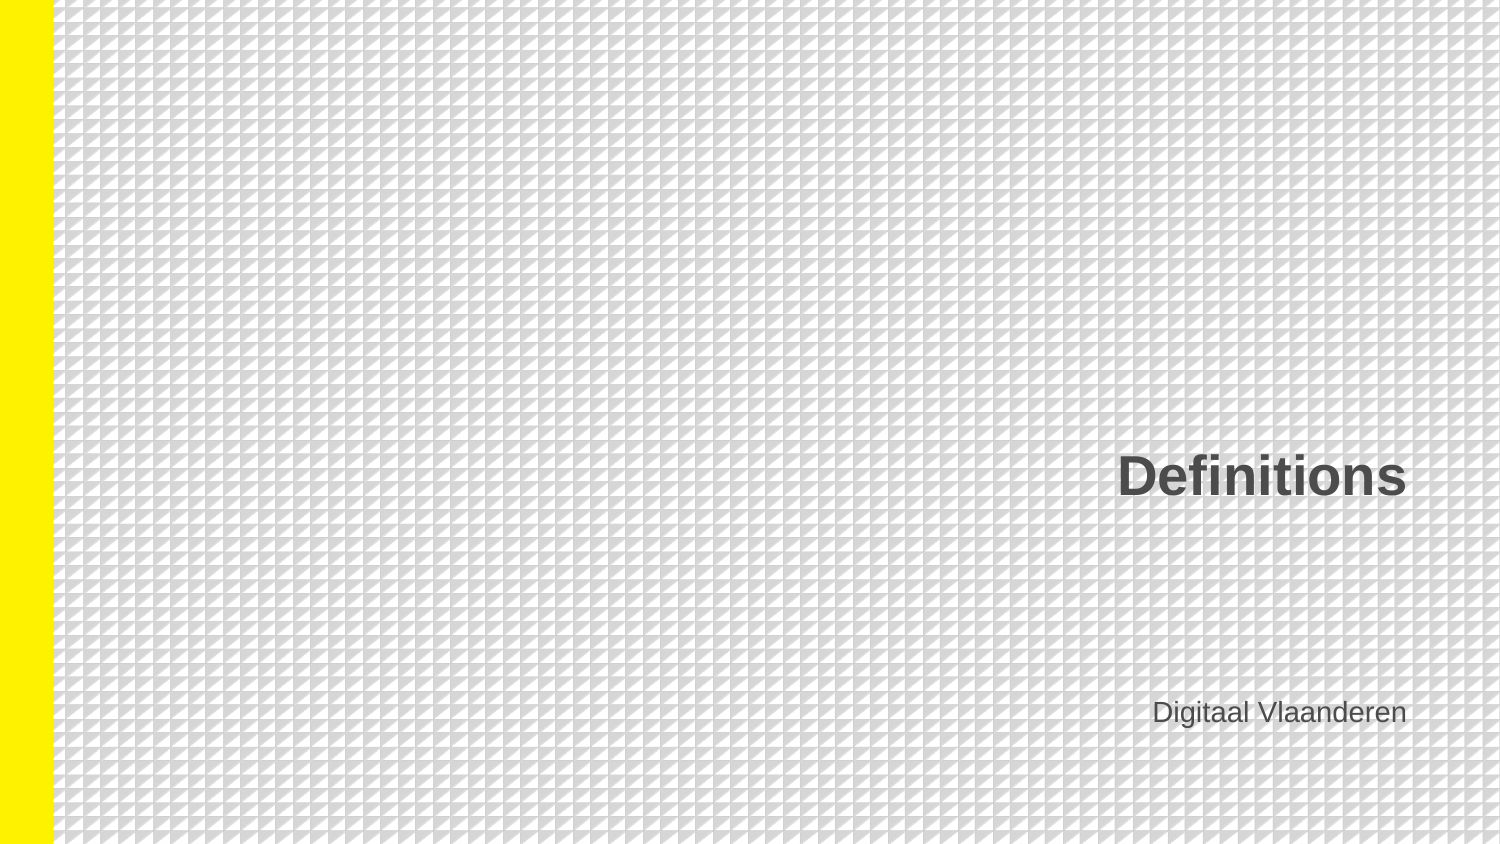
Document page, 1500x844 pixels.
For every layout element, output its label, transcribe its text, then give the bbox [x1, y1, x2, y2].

title Definitions [147, 246, 1423, 591]
subtitle Digitaal Vlaanderen [297, 631, 1423, 835]
text_box [0, 0, 54, 844]
picture [54, 0, 1500, 844]
